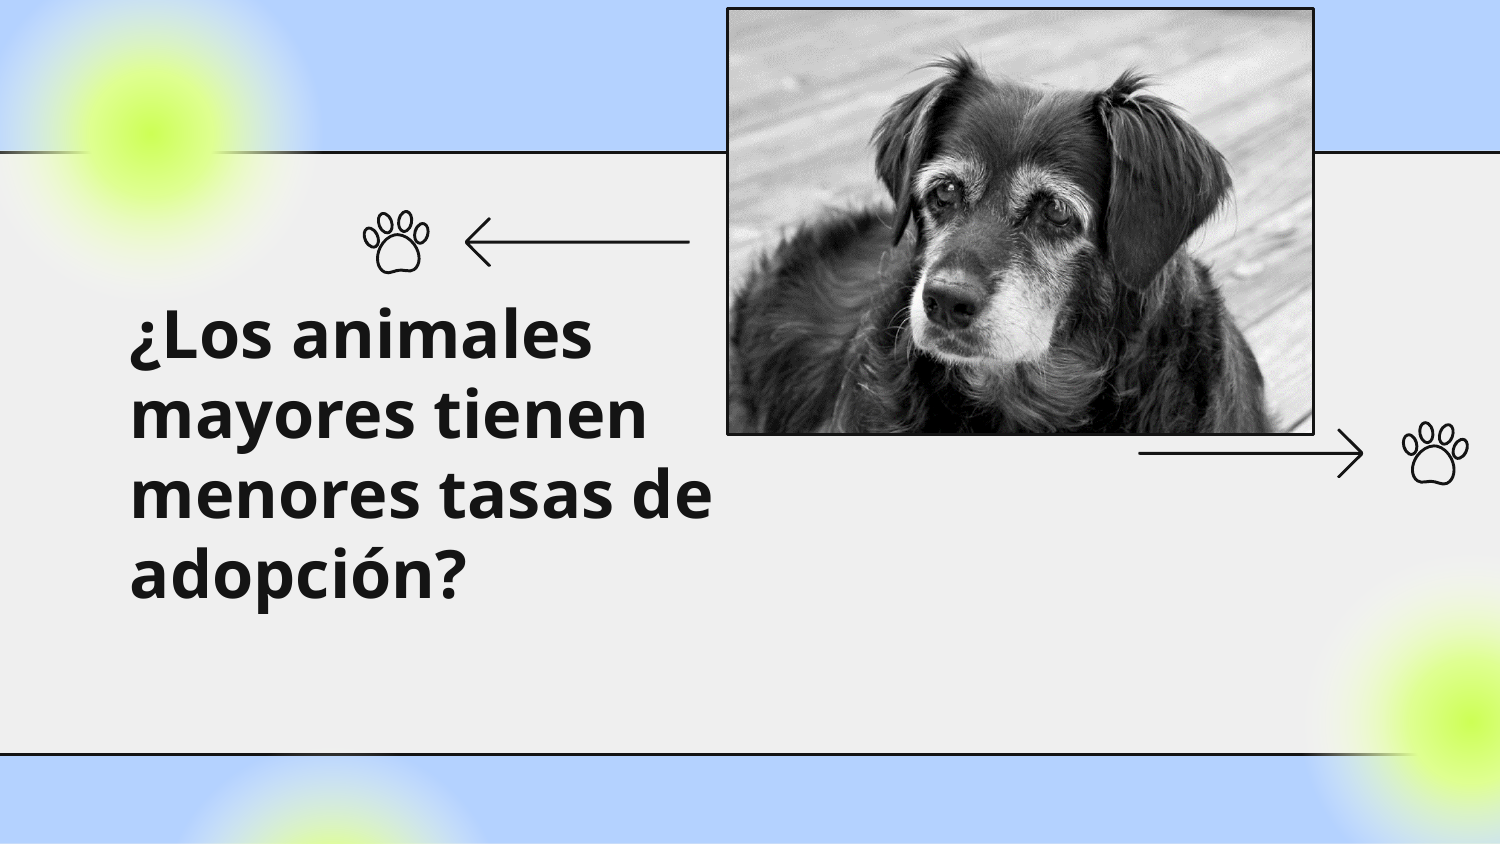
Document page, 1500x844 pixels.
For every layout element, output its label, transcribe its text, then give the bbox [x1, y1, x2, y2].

text_box [1138, 428, 1364, 478]
picture [728, 9, 1313, 433]
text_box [1400, 422, 1469, 485]
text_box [362, 211, 432, 273]
title ¿Los animales mayores tienen menores tasas de adopción? [115, 277, 783, 459]
text_box [465, 217, 690, 267]
